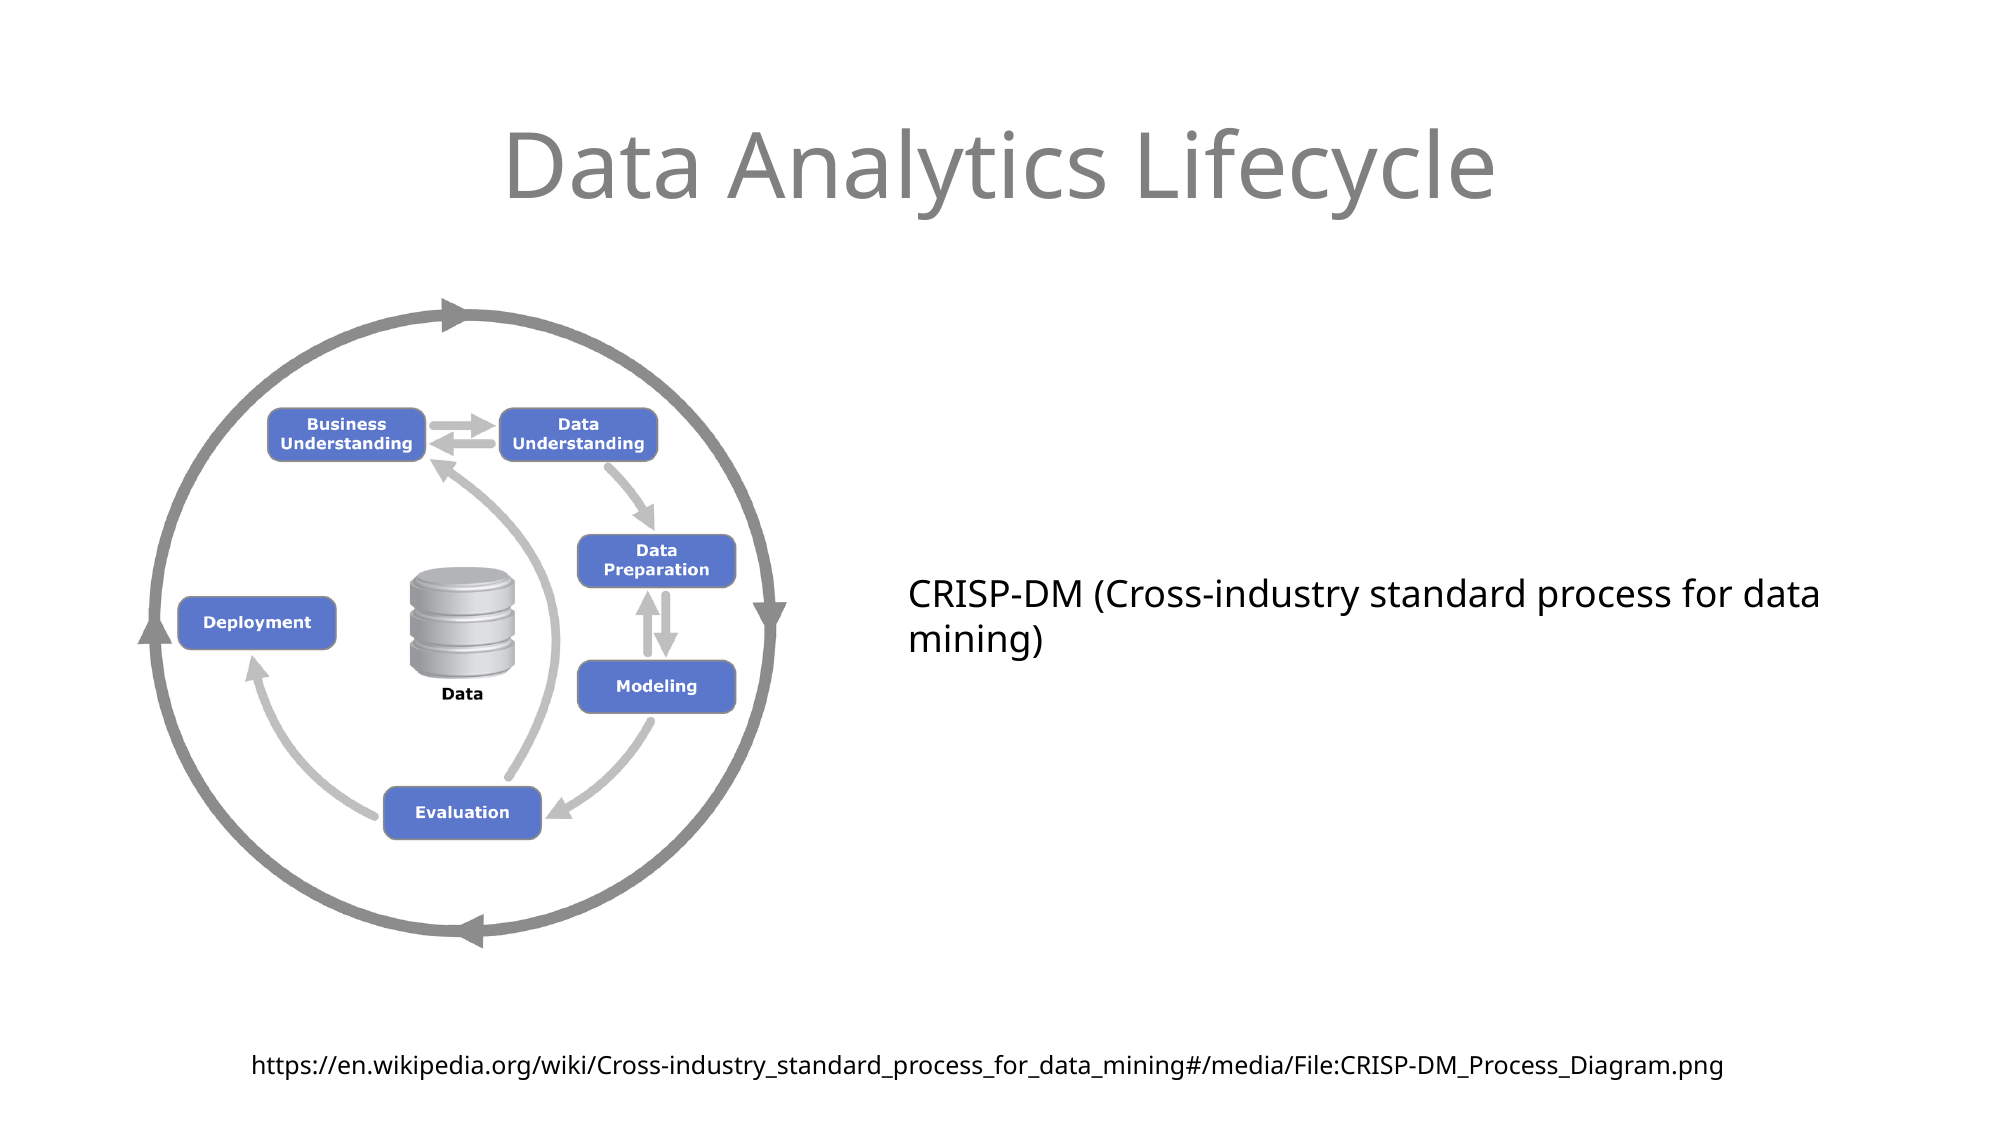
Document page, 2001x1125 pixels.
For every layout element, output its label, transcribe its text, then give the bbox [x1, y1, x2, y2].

title Data Analytics Lifecycle [137, 59, 1863, 278]
text_box https://en.wikipedia.org/wiki/Cross-industry_standard_process_for_data_mining#/media/File:CRISP-DM_Process_Diagram.png [40, 1042, 1938, 1088]
picture [137, 297, 787, 949]
text_box CRISP-DM (Cross-industry standard process for data mining) [893, 562, 1911, 668]
